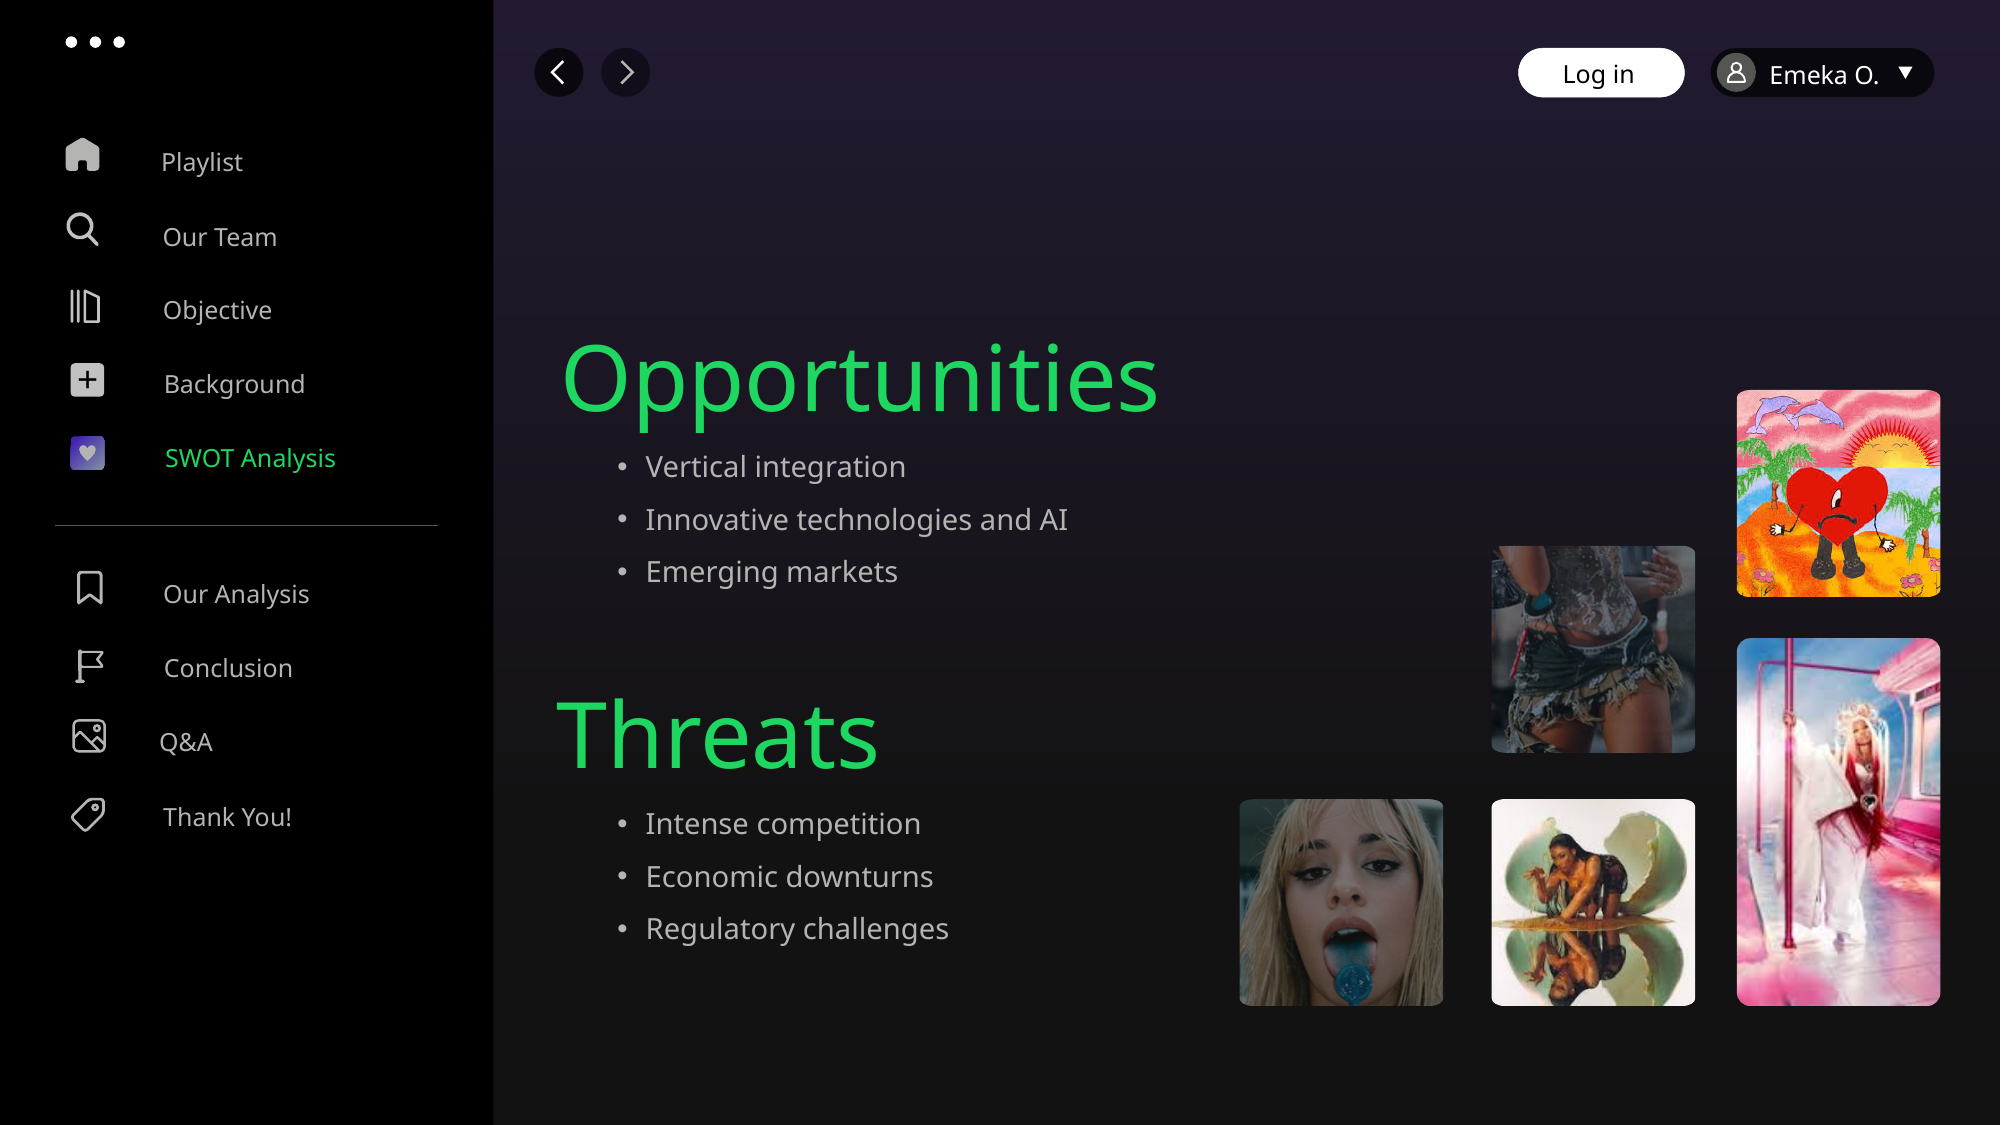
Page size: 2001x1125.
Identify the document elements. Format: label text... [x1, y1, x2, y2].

text_box [65, 137, 100, 171]
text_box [72, 719, 106, 753]
text_box Our Analysis [148, 570, 326, 616]
text_box Q&A [144, 719, 228, 764]
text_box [70, 289, 100, 324]
text_box [1709, 47, 1936, 99]
picture [1736, 638, 1941, 1006]
text_box SWOT Analysis [150, 434, 352, 480]
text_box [65, 36, 125, 48]
text_box Vertical integration Innovative technologies and AI Emerging markets [527, 423, 1437, 596]
text_box [1896, 65, 1915, 82]
text_box [1517, 47, 1686, 99]
text_box [1726, 61, 1746, 83]
text_box Opportunities [545, 312, 1177, 423]
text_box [534, 47, 584, 97]
text_box Emeka O. [1754, 52, 1895, 97]
text_box Intense competition Economic downturns Regulatory challenges [527, 780, 1437, 953]
text_box [0, 0, 494, 1125]
picture [1239, 799, 1444, 1007]
text_box [66, 212, 99, 246]
text_box Objective [148, 287, 288, 333]
text_box Threats [541, 669, 896, 780]
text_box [70, 363, 105, 397]
text_box Conclusion [149, 645, 309, 690]
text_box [601, 47, 651, 97]
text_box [70, 436, 105, 470]
text_box Thank You! [148, 793, 308, 839]
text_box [70, 797, 105, 832]
text_box Background [148, 361, 322, 406]
picture [1736, 389, 1941, 597]
text_box [1715, 51, 1757, 93]
text_box [77, 570, 103, 605]
picture [1491, 545, 1696, 753]
text_box Our Team [147, 213, 293, 259]
picture [1491, 799, 1696, 1007]
text_box Log in [1547, 51, 1650, 96]
text_box [74, 649, 104, 684]
text_box Playlist [146, 138, 259, 184]
